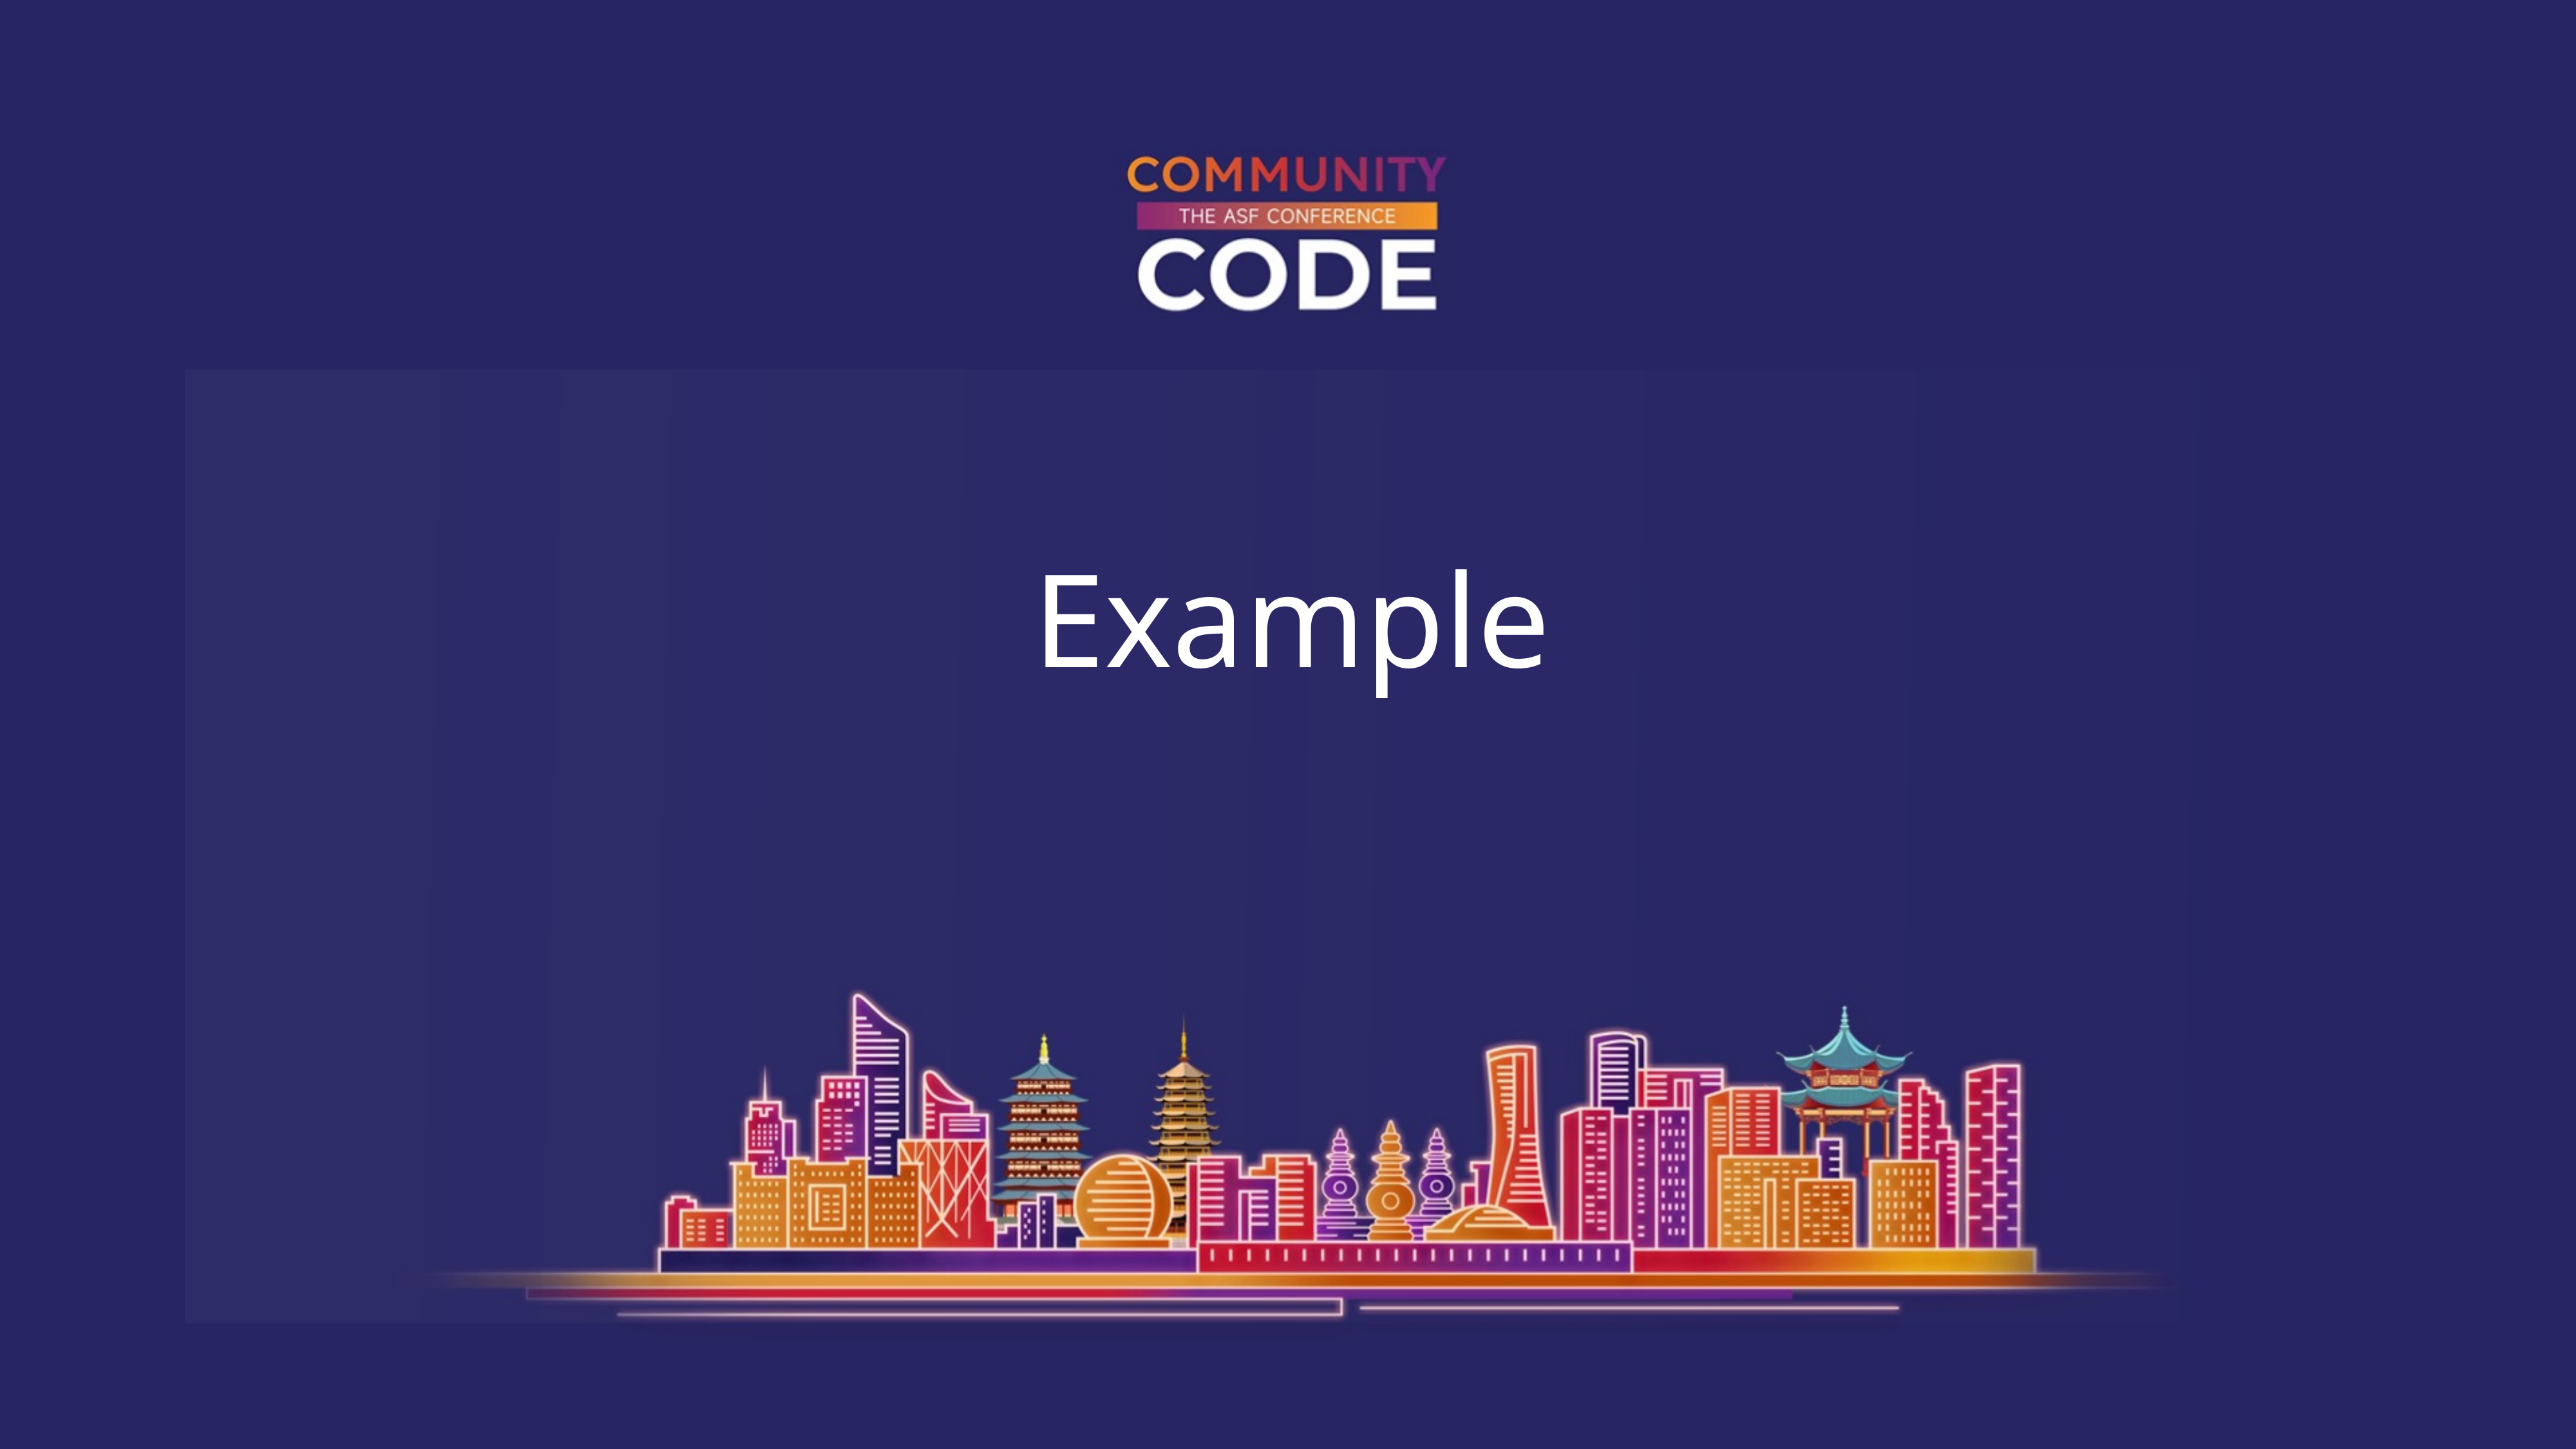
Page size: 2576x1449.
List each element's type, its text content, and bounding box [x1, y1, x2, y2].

text_box Example [185, 468, 2399, 749]
picture [0, 0, 2576, 1449]
